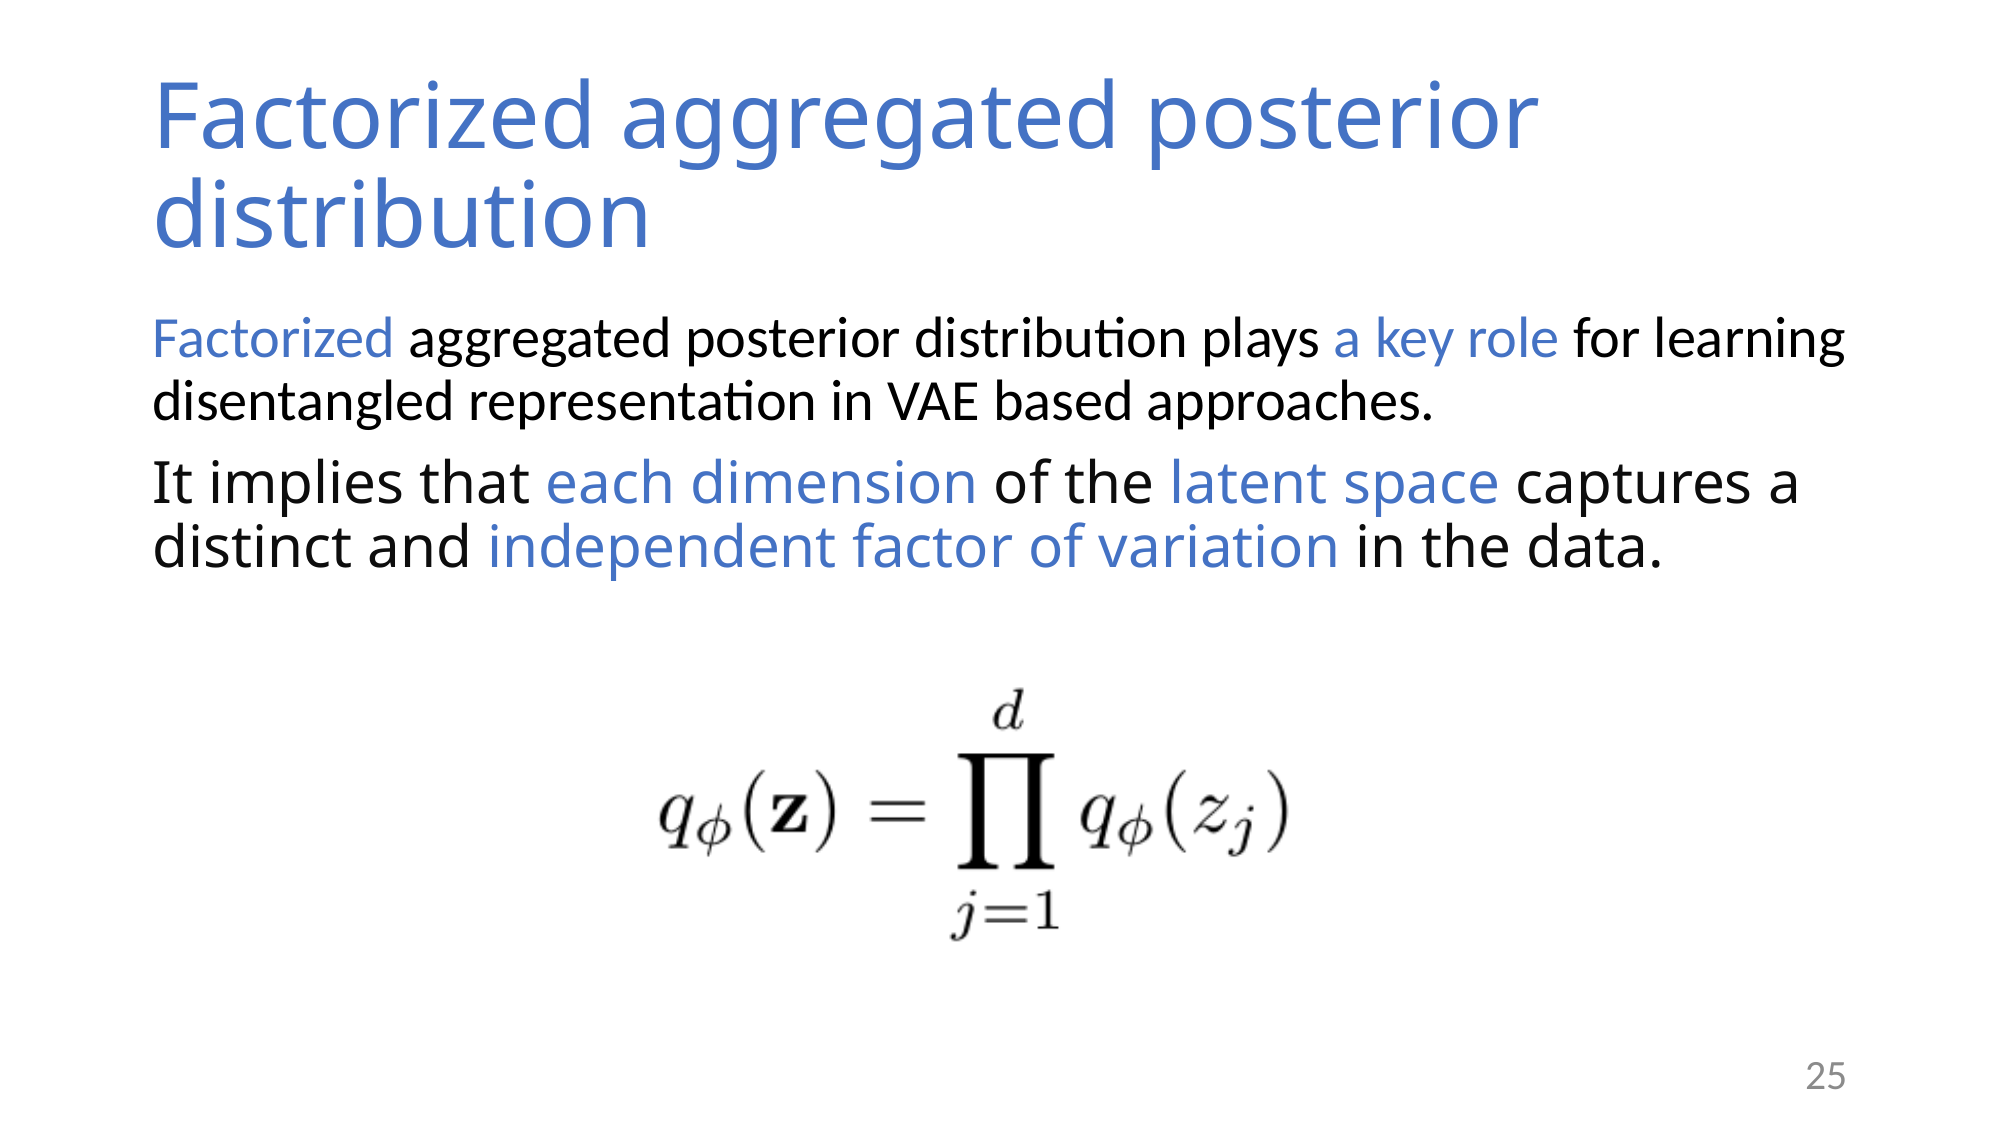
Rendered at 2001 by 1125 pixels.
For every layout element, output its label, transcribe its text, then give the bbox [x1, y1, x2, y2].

title Factorized aggregated posterior distribution [137, 59, 1863, 278]
list Factorized aggregated posterior distribution plays a key role for learning disentangled representation in VAE based approaches. It implies that each dimension of the latent space captures a distinct and independent factor of variation in the data. [137, 299, 1863, 1014]
picture [558, 682, 1414, 958]
slide_number 24 [1753, 1042, 1863, 1103]
